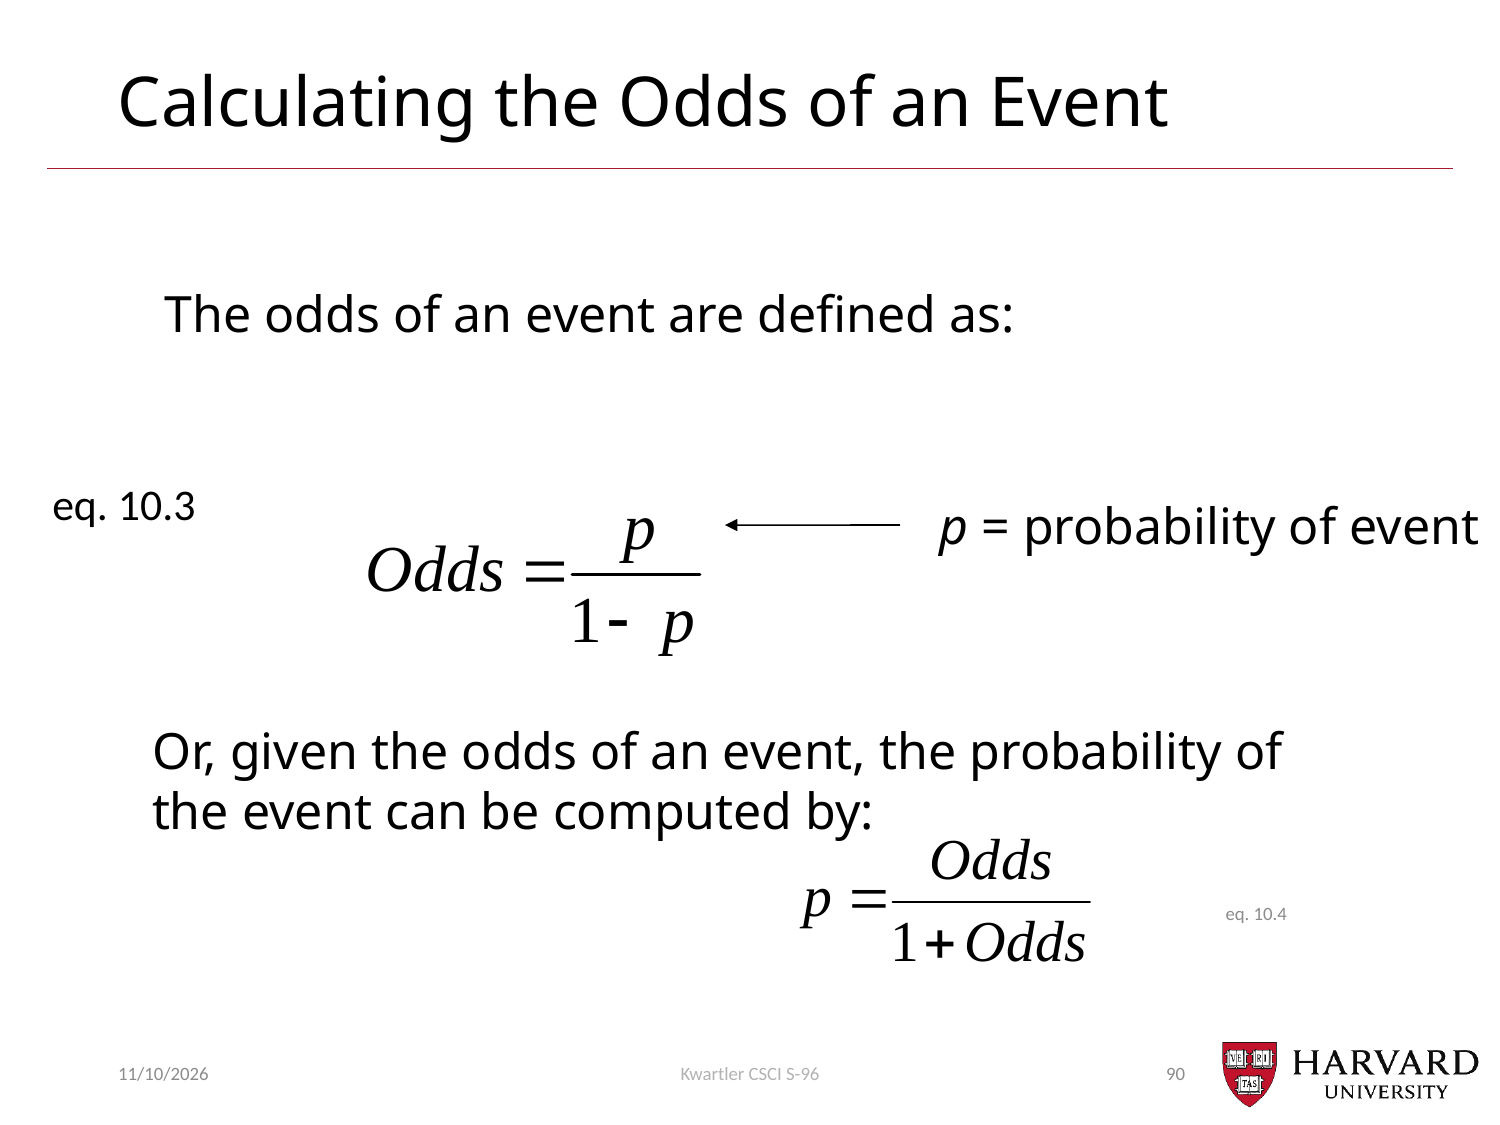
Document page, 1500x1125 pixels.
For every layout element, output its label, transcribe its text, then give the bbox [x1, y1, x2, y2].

title Calculating the Odds of an Event [103, 59, 1397, 157]
text_box eq. 10.3 [37, 474, 313, 600]
text_box [724, 518, 901, 532]
text_box eq. 10.4 [1149, 874, 1363, 950]
text_box Or, given the odds of an event, the probability of the event can be computed by: [137, 712, 1338, 848]
text_box p = probability of event [924, 487, 1500, 563]
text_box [357, 487, 713, 668]
picture [1200, 1024, 1500, 1125]
footer Kwartler CSCI S-96 [496, 1042, 1004, 1103]
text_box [787, 824, 1100, 975]
text_box The odds of an event are defined as: [149, 274, 1188, 350]
slide_number 90 [1059, 1042, 1200, 1103]
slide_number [103, 1042, 441, 1103]
